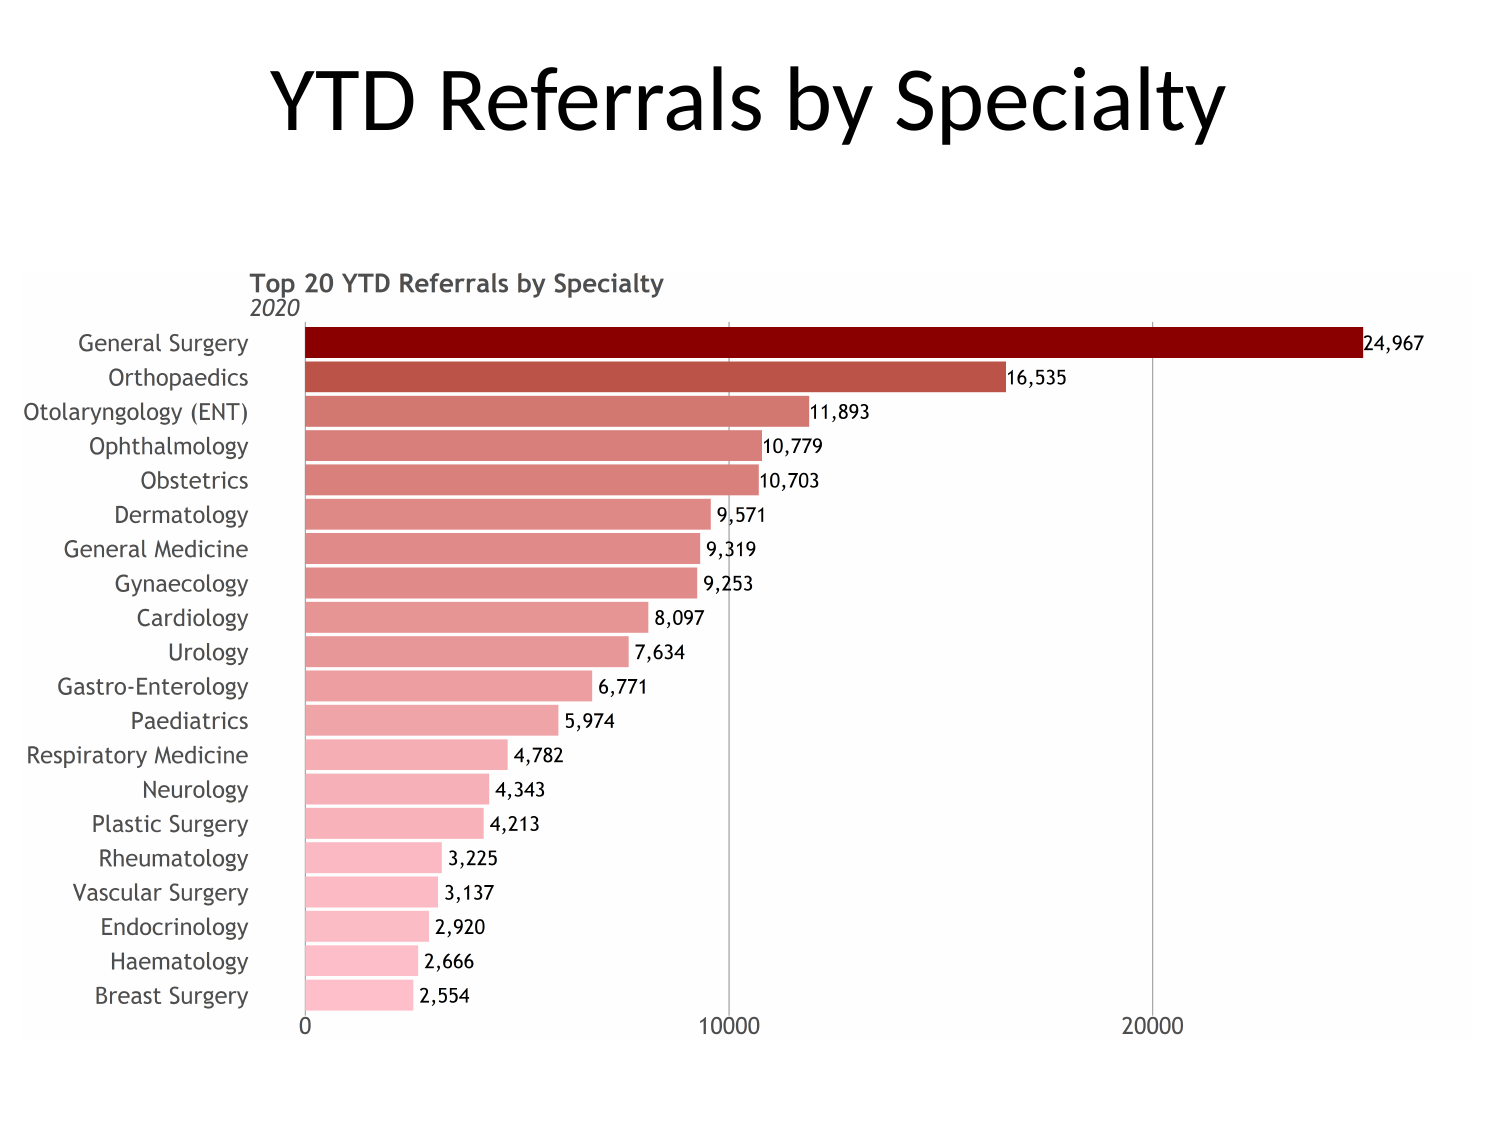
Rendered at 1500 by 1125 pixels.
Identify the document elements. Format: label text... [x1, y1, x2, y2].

title YTD Referrals by Specialty [0, 0, 1500, 188]
picture [22, 272, 1474, 1040]
